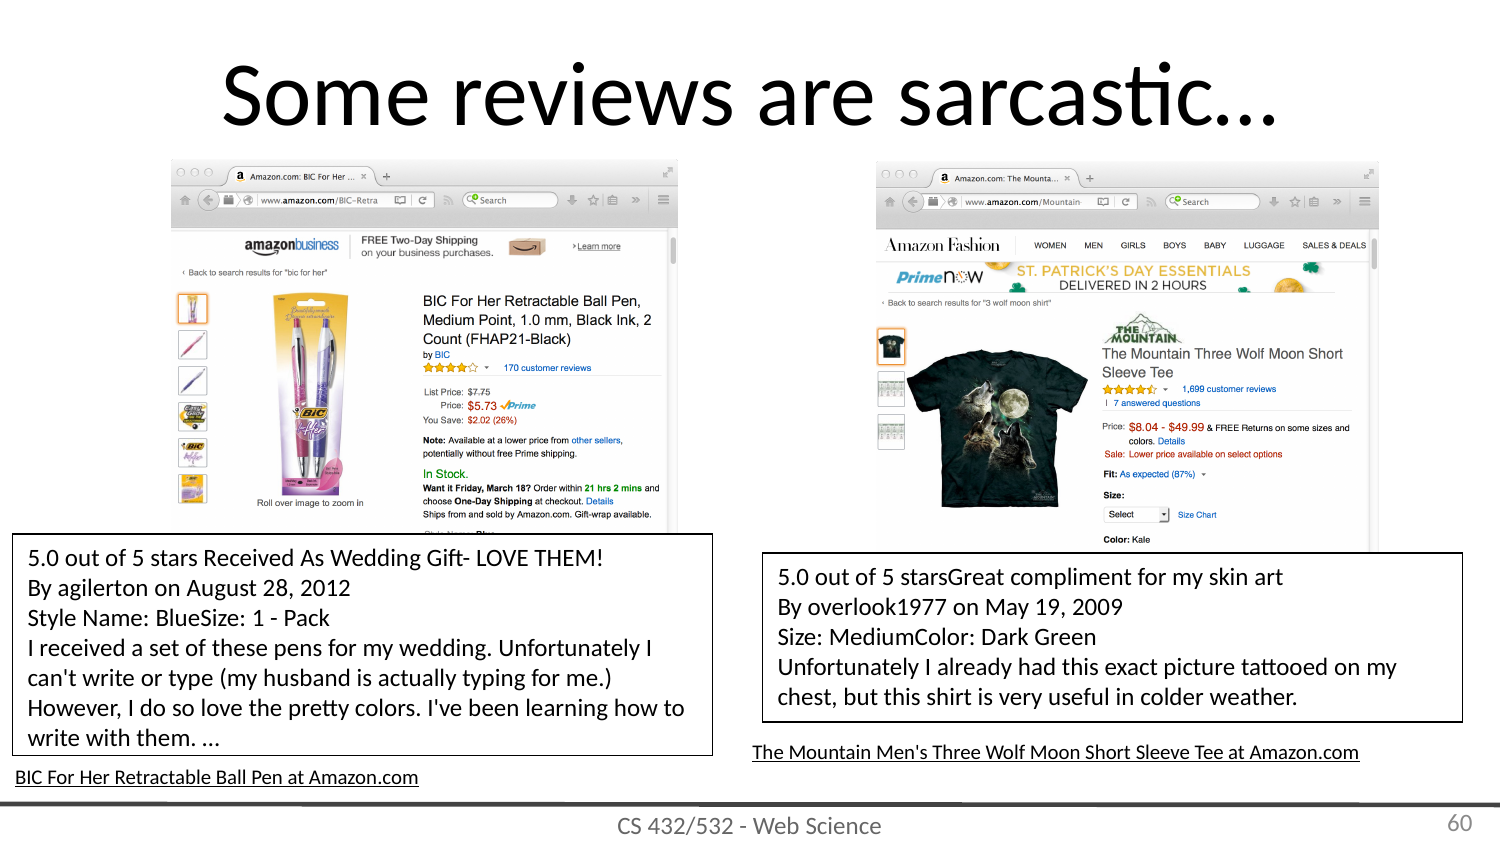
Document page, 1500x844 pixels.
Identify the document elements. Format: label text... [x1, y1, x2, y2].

picture [170, 159, 678, 670]
text_box 5.0 out of 5 starsGreat compliment for my skin art By overlook1977 on May 19, 2009 Size: MediumColor: Dark Green Unfortunately I already had this exact picture tattooed on my chest, but this shirt is very useful in colder weather. [762, 553, 1463, 722]
text_box The Mountain Men's Three Wolf Moon Short Sleeve Tee at Amazon.com [737, 731, 1485, 760]
text_box 5.0 out of 5 stars Received As Wedding Gift- LOVE THEM! By agilerton on August 28, 2012 Style Name: BlueSize: 1 - Pack I received a set of these pens for my wedding. Unfortunately I can't write or type (my husband is actually typing for me.) However, I do so love the pretty colors. I've been learning how to write with them. … [12, 534, 713, 756]
text_box BIC For Her Retractable Ball Pen at Amazon.com [0, 756, 877, 785]
slide_number ‹#› [1137, 798, 1488, 844]
picture [876, 161, 1380, 668]
text_box Some reviews are sarcastic… [74, 18, 1425, 160]
